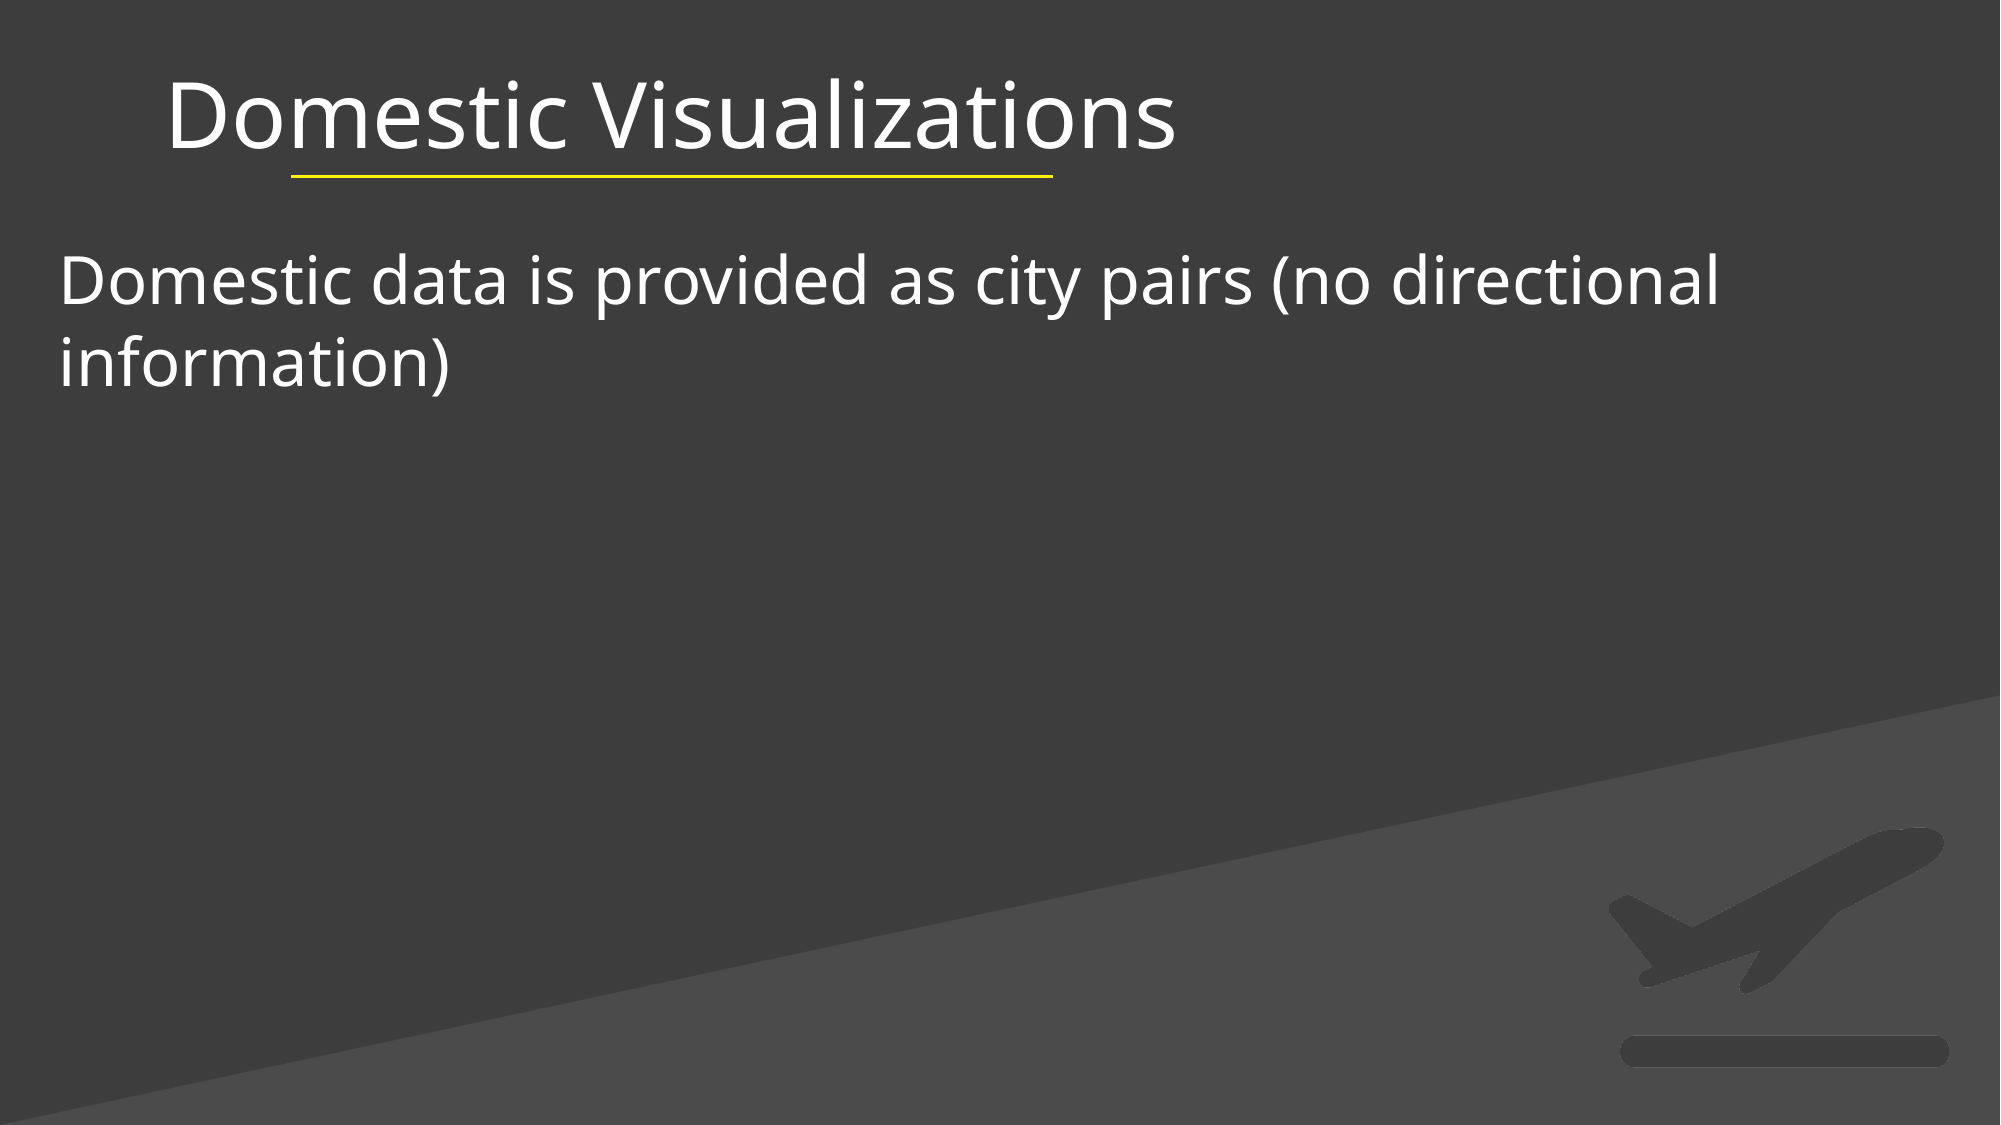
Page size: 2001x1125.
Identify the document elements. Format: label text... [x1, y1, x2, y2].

picture [1609, 1006, 1949, 1117]
text_box Domestic Visualizations [0, 39, 1422, 190]
text_box Domestic data is provided as city pairs (no directional information) [44, 231, 1955, 1006]
